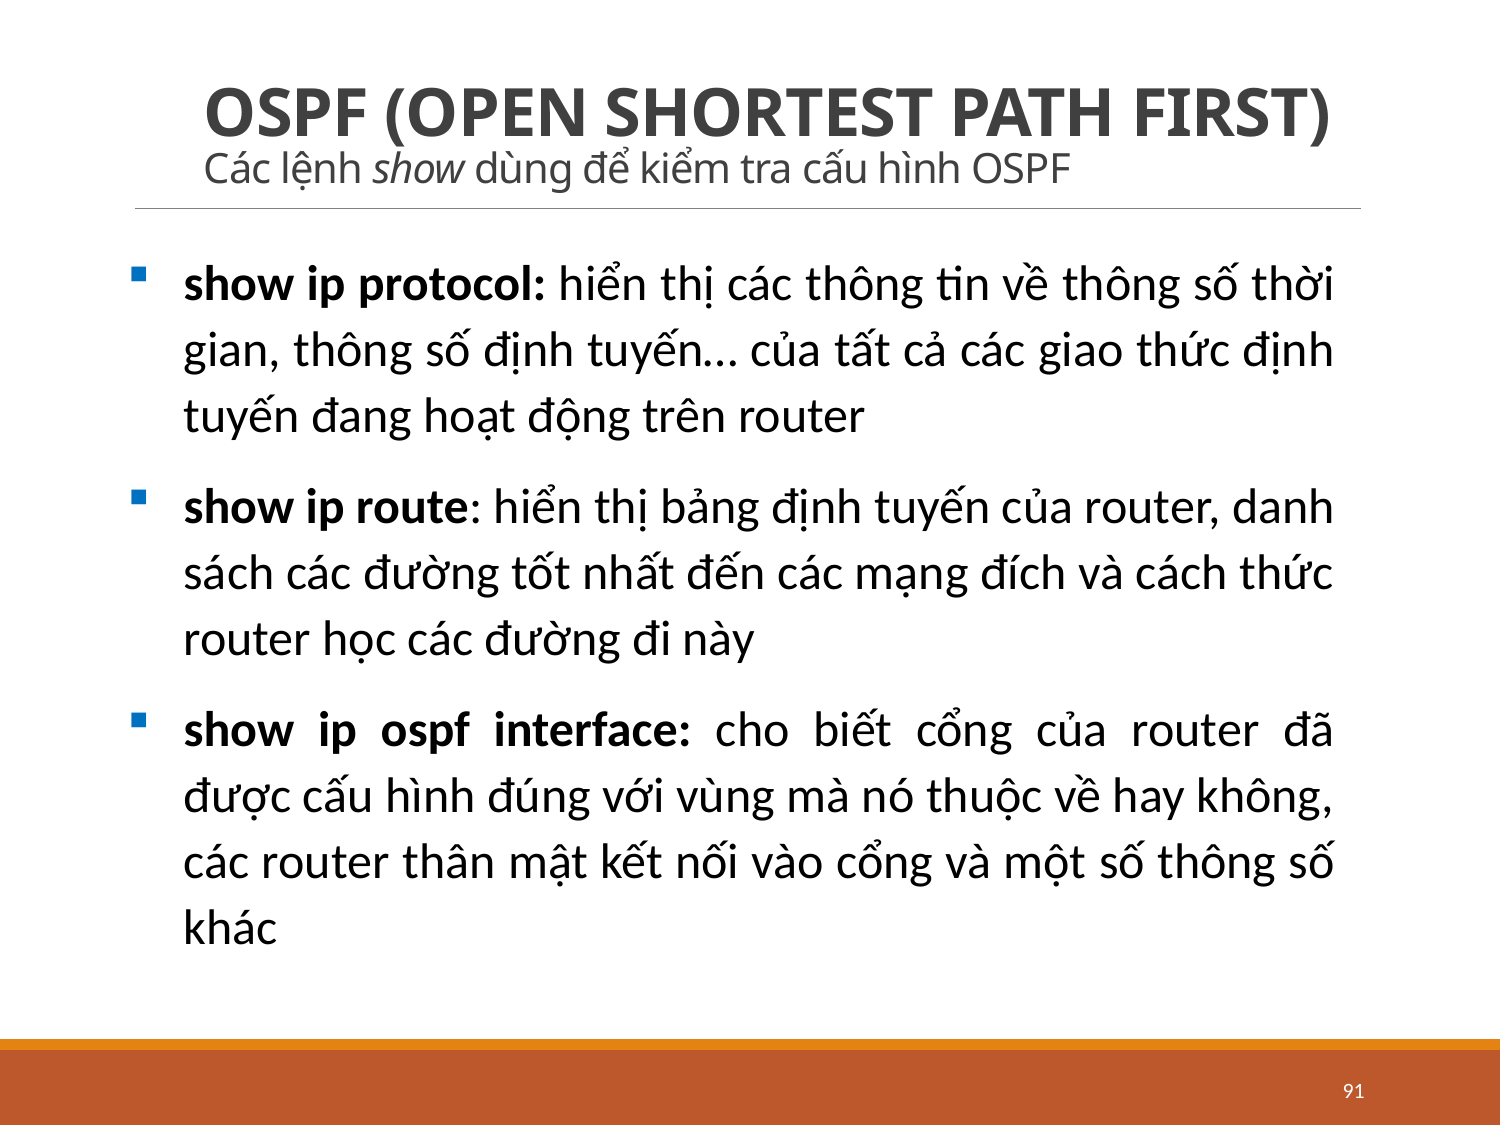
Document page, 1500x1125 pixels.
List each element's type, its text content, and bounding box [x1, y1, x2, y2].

text_box show ip protocol: hiển thị các thông tin về thông số thời gian, thông số định tuyến… của tất cả các giao thức định tuyến đang hoạt động trên router show ip route: hiển thị bảng định tuyến của router, danh sách các đường tốt nhất đến các mạng đích và cách thức router học các đường đi này show ip ospf interface: cho biết cổng của router đã được cấu hình đúng với vùng mà nó thuộc về hay không, các router thân mật kết nối vào cổng và một số thông số khác [112, 237, 1350, 962]
title OSPF (OPEN SHORTEST PATH FIRST) Các lệnh show dùng để kiểm tra cấu hình OSPF [188, 35, 1468, 200]
slide_number 91 [1218, 1059, 1380, 1120]
